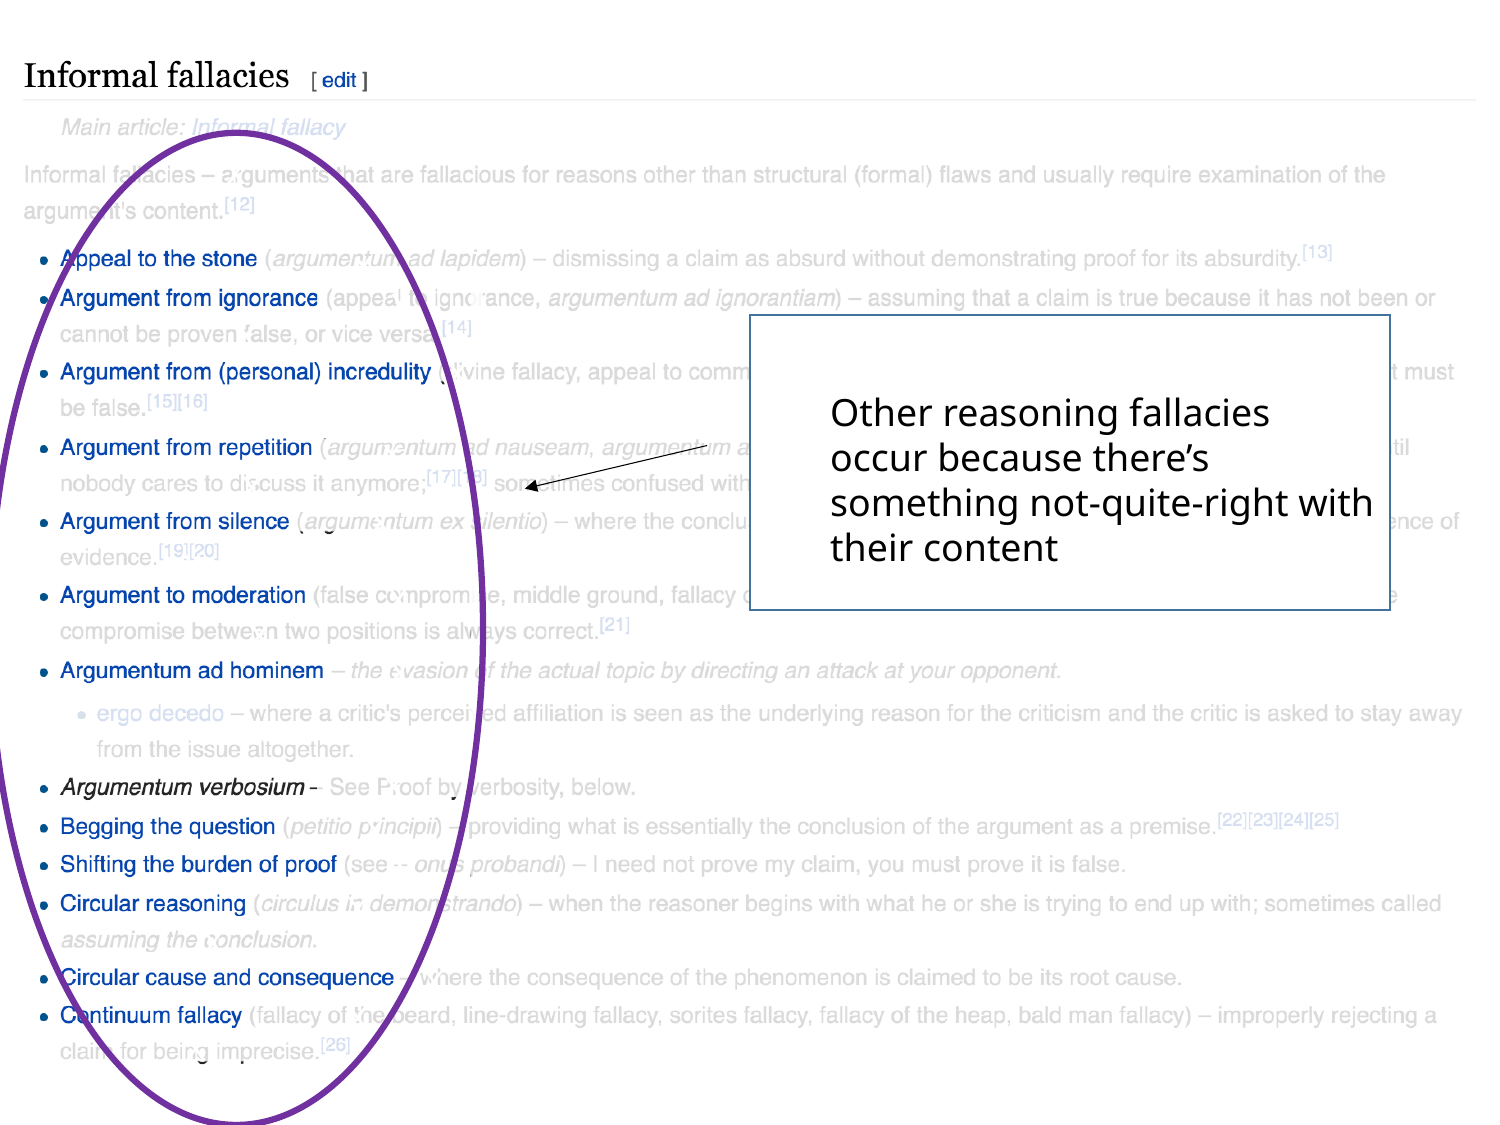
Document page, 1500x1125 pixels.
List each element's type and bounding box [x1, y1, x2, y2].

text_box [132, 1080, 341, 1125]
picture [0, 41, 1500, 1080]
text_box [524, 445, 708, 489]
